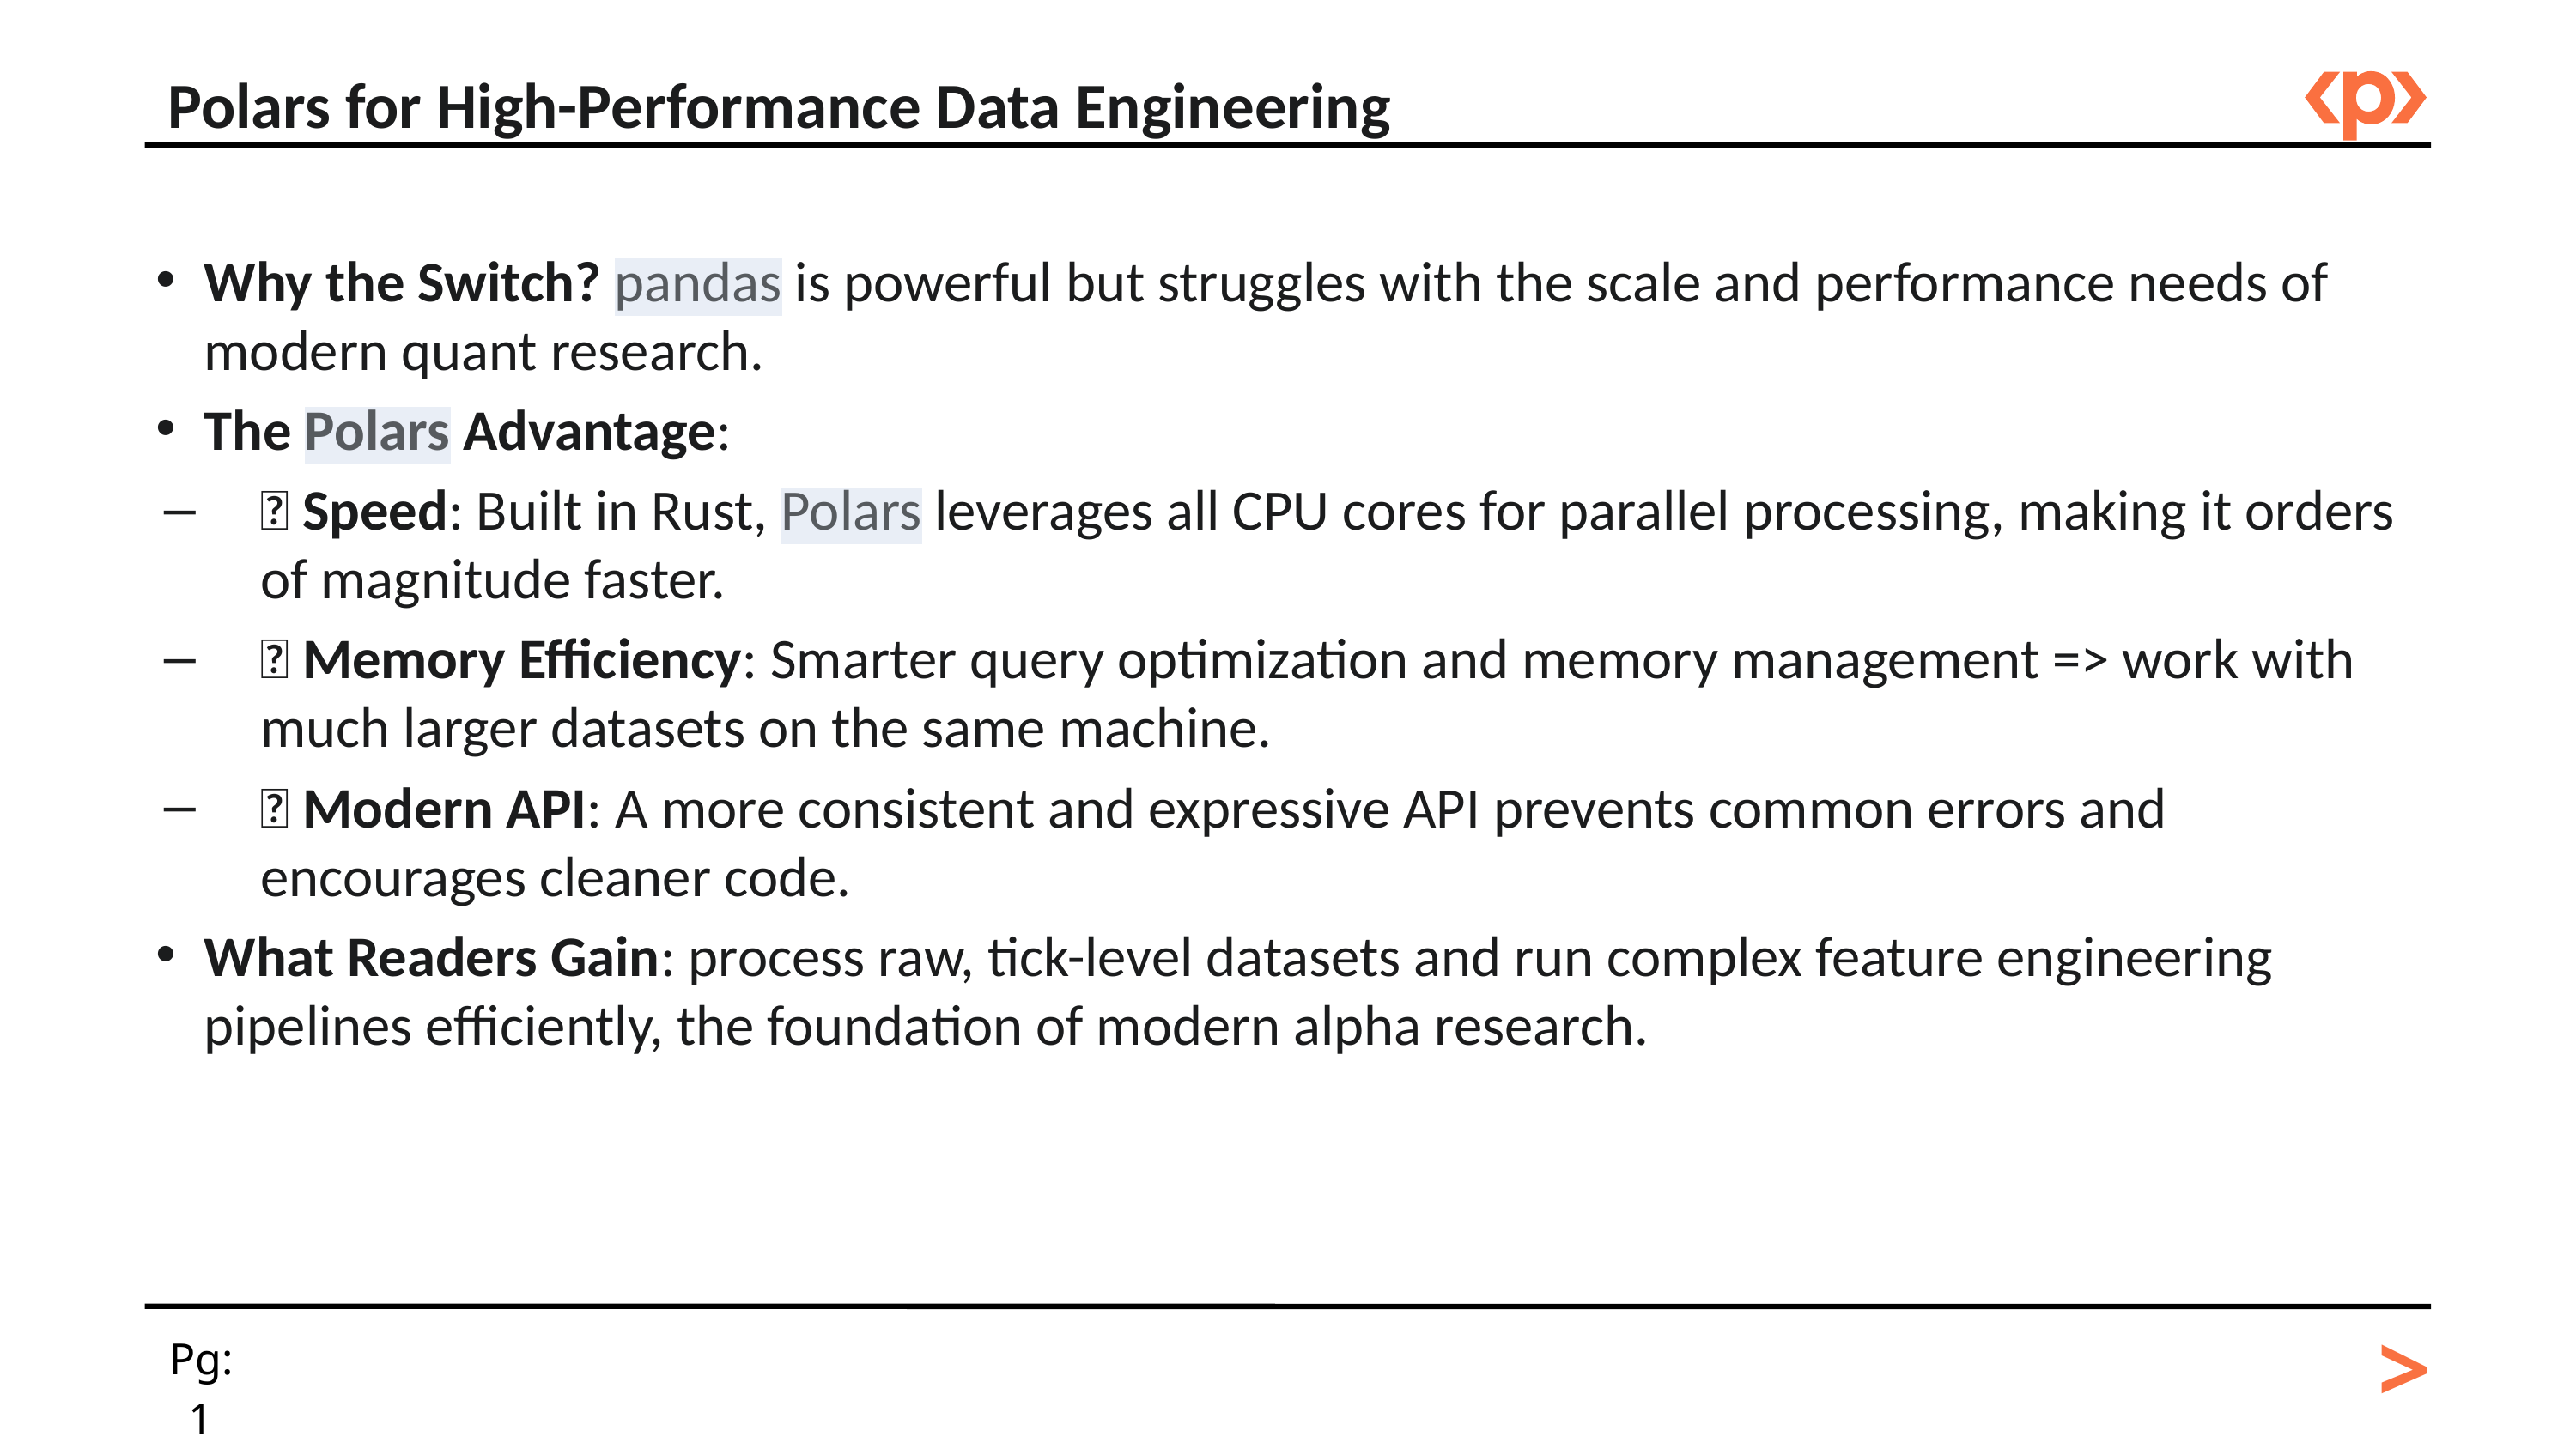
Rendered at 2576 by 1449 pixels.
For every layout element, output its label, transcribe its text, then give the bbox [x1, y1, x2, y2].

text_box Polars for High-Performance Data Engineering [142, 26, 2543, 188]
text_box Why the Switch? pandas is powerful but struggles with the scale and performance needs of modern quant research. The Polars Advantage: 🚀 Speed: Built in Rust, Polars leverages all CPU cores for parallel processing, making it orders of magnitude faster. 🧠 Memory Efficiency: Smarter query optimization and memory management => work with much larger datasets on the same machine. ✨ Modern API: A more consistent and expressive API prevents common errors and encourages cleaner code. What Readers Gain: process raw, tick-level datasets and run complex feature engineering pipelines efficiently, the foundation of modern alpha research. [130, 218, 2446, 1257]
text_box Pg: 1 [155, 1323, 247, 1444]
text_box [2300, 66, 2432, 145]
text_box > [2378, 1291, 2432, 1422]
